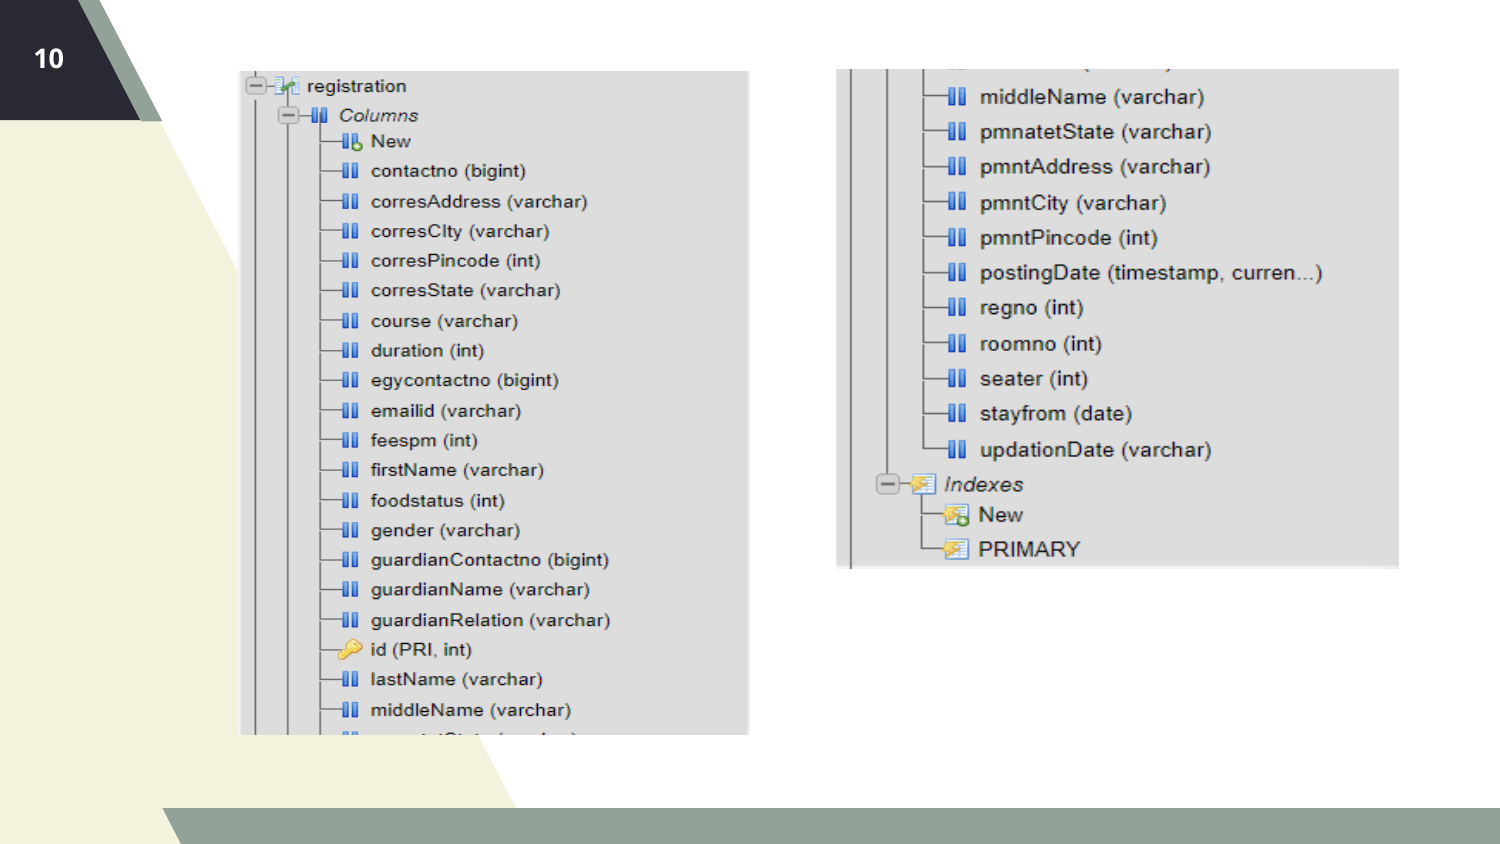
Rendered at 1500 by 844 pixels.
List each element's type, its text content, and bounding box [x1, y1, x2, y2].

picture [836, 69, 1400, 569]
slide_number 10 [0, 0, 98, 121]
picture [237, 71, 751, 735]
